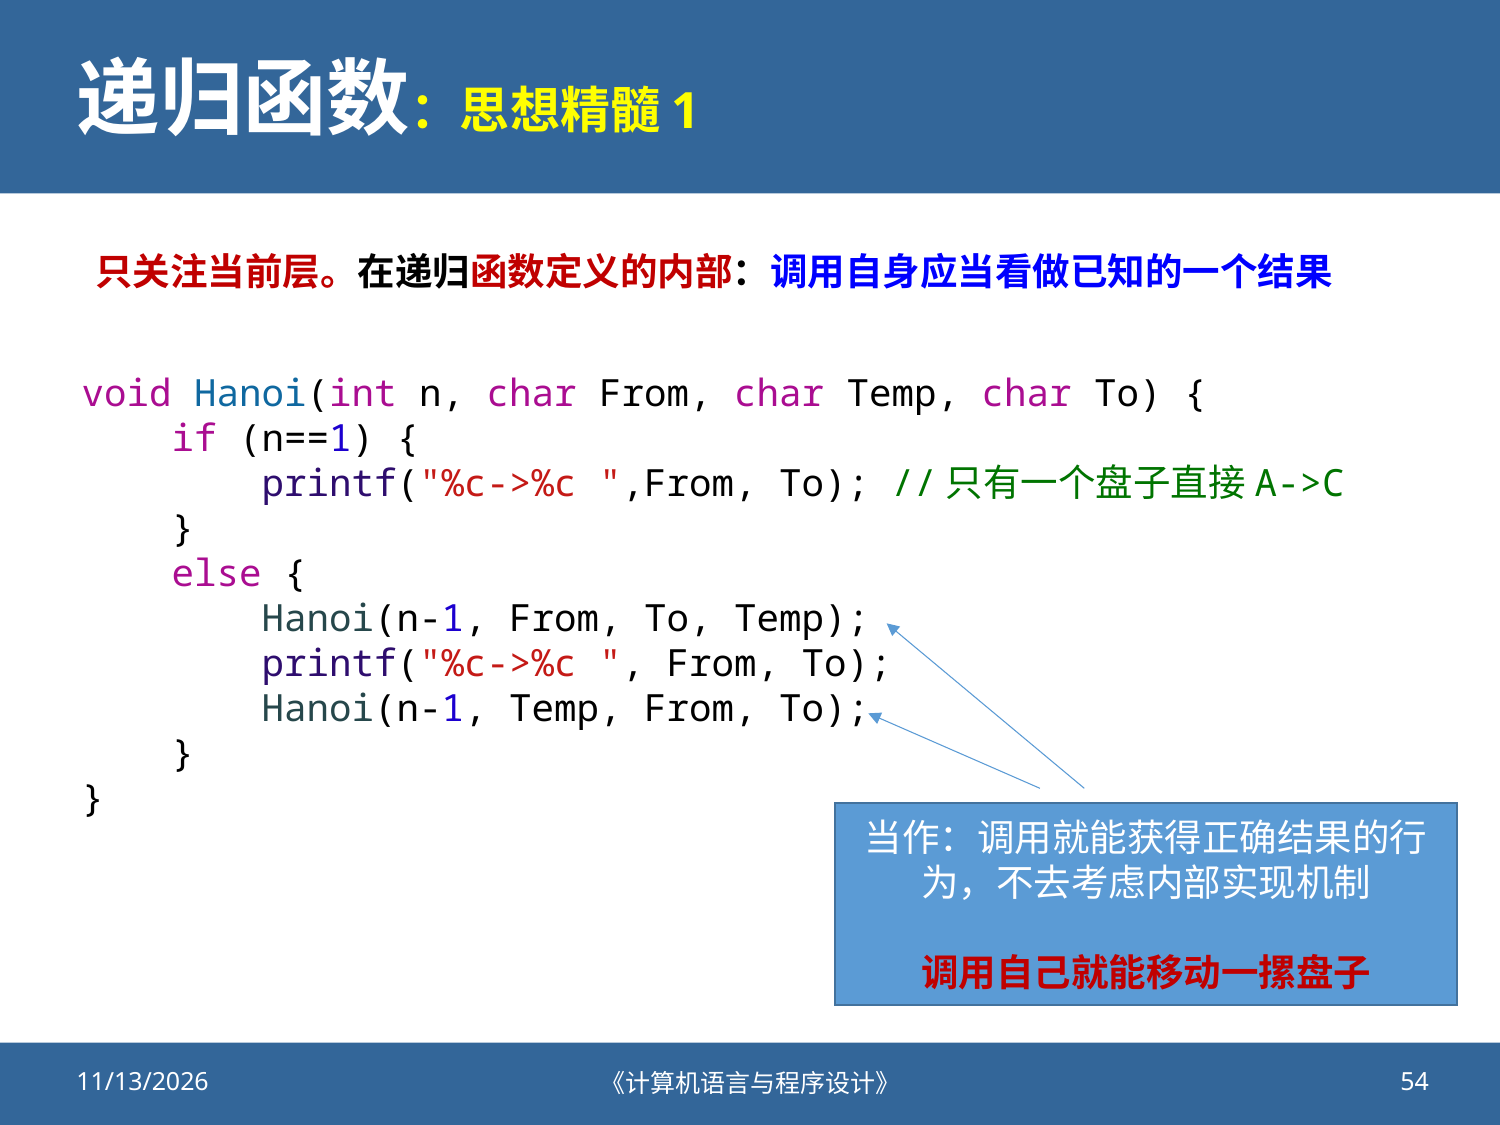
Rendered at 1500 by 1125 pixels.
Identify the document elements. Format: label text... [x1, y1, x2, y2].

text_box 只关注当前层。在递归函数定义的内部：调用自身应当看做已知的一个结果 [80, 218, 1348, 301]
title 递归函数：思想精髓1 [61, 27, 1441, 177]
text_box void Hanoi(int n, char From, char Temp, char To) { if (n==1) { printf("%c->%c ",From, To); //只有一个盘子直接A->C } else { Hanoi(n-1, From, To, Temp); printf("%c->%c ", From, To); Hanoi(n-1, Temp, From, To); } } [66, 361, 1419, 827]
footer 《计算机语言与程序设计》 [480, 1052, 1021, 1113]
text_box 当作：调用就能获得正确结果的行为，不去考虑内部实现机制 调用自己就能移动一摞盘子 [834, 802, 1458, 1006]
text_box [886, 623, 1085, 789]
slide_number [61, 1052, 422, 1113]
slide_number 54 [1084, 1052, 1444, 1113]
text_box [868, 713, 1040, 789]
